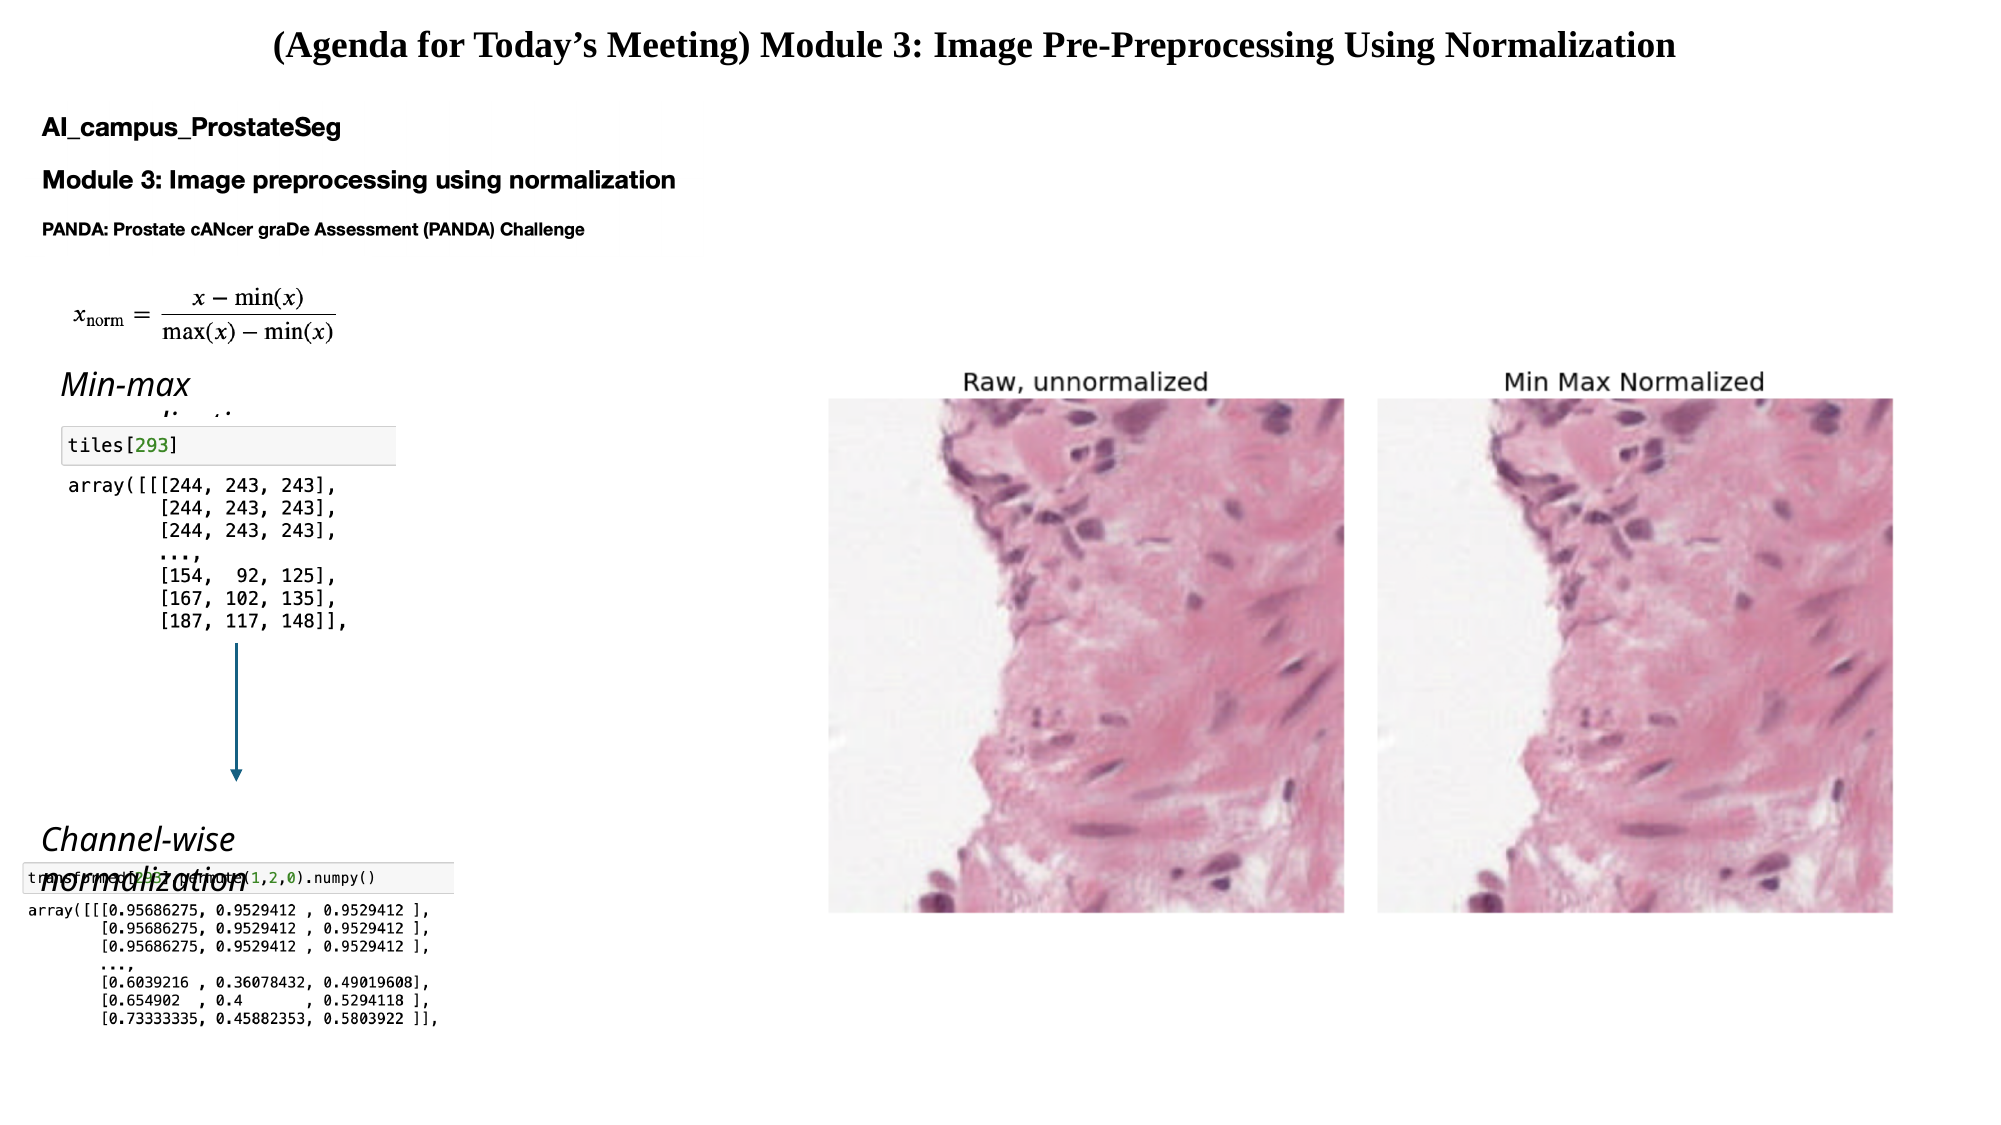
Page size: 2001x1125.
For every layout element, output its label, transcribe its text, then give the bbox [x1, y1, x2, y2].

picture [811, 359, 1906, 927]
text_box (Agenda for Today’s Meeting) Module 3: Image Pre-Preprocessing Using Normalization [45, 12, 1906, 72]
text_box Channel-wise normalization [25, 810, 461, 906]
picture [56, 416, 397, 644]
text_box Min-max normalization [45, 355, 408, 451]
picture [25, 101, 705, 371]
picture [18, 853, 455, 1041]
